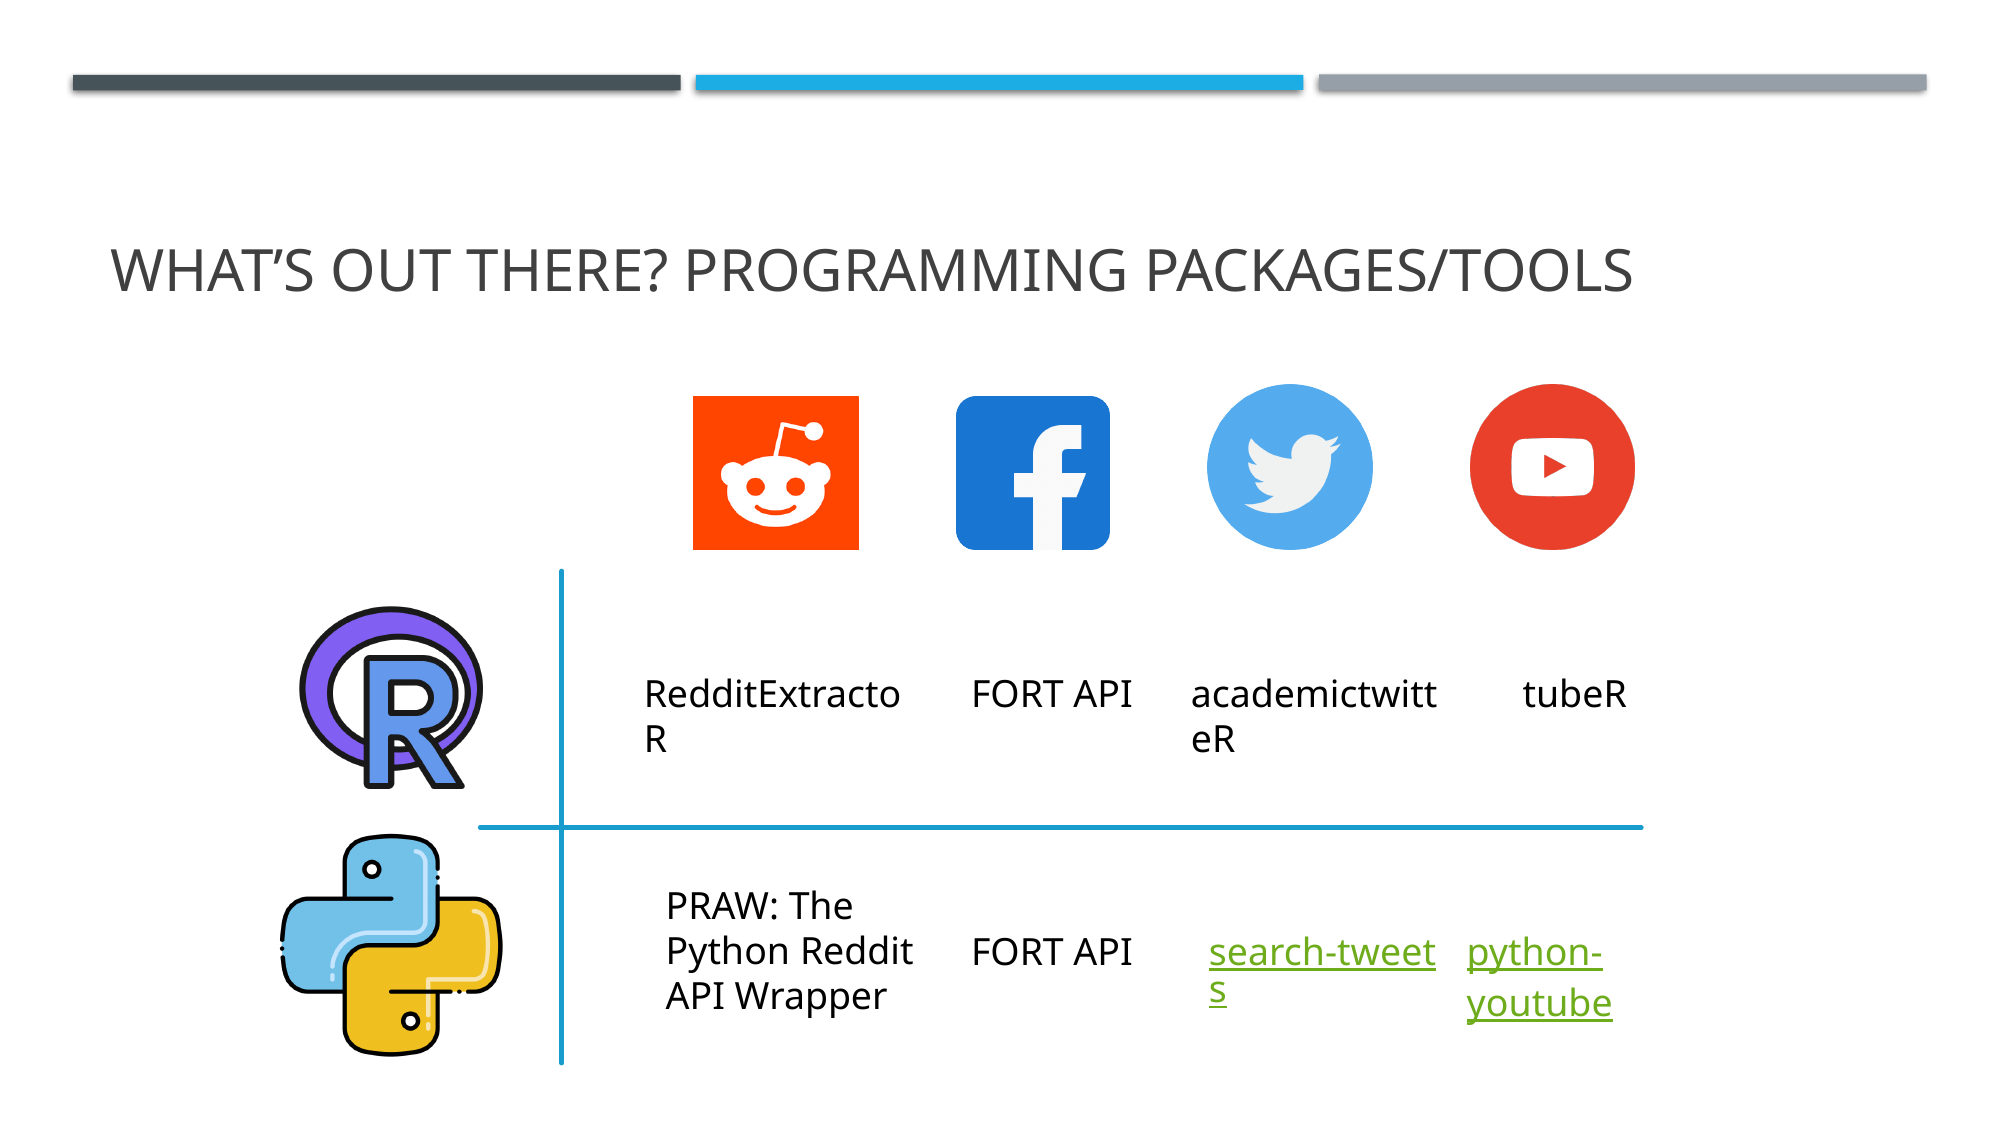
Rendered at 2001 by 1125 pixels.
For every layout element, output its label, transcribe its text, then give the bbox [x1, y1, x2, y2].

text_box PRAW: The Python Reddit API Wrapper [650, 874, 935, 1025]
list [278, 832, 505, 1059]
picture [1469, 384, 1636, 550]
picture [693, 395, 859, 550]
text_box FORT API [956, 920, 1161, 981]
title What’s out there? Programming Packages/Tools [95, 115, 1905, 311]
text_box search-tweets [1194, 920, 1451, 987]
text_box tubeR [1507, 663, 1802, 723]
picture [1206, 384, 1373, 550]
picture [955, 395, 1110, 550]
text_box FORT API [956, 663, 1161, 723]
text_box python-youtube [1451, 920, 1735, 1038]
text_box academictwitteR [1176, 663, 1470, 768]
picture [293, 599, 490, 796]
text_box RedditExtractoR [628, 663, 923, 768]
